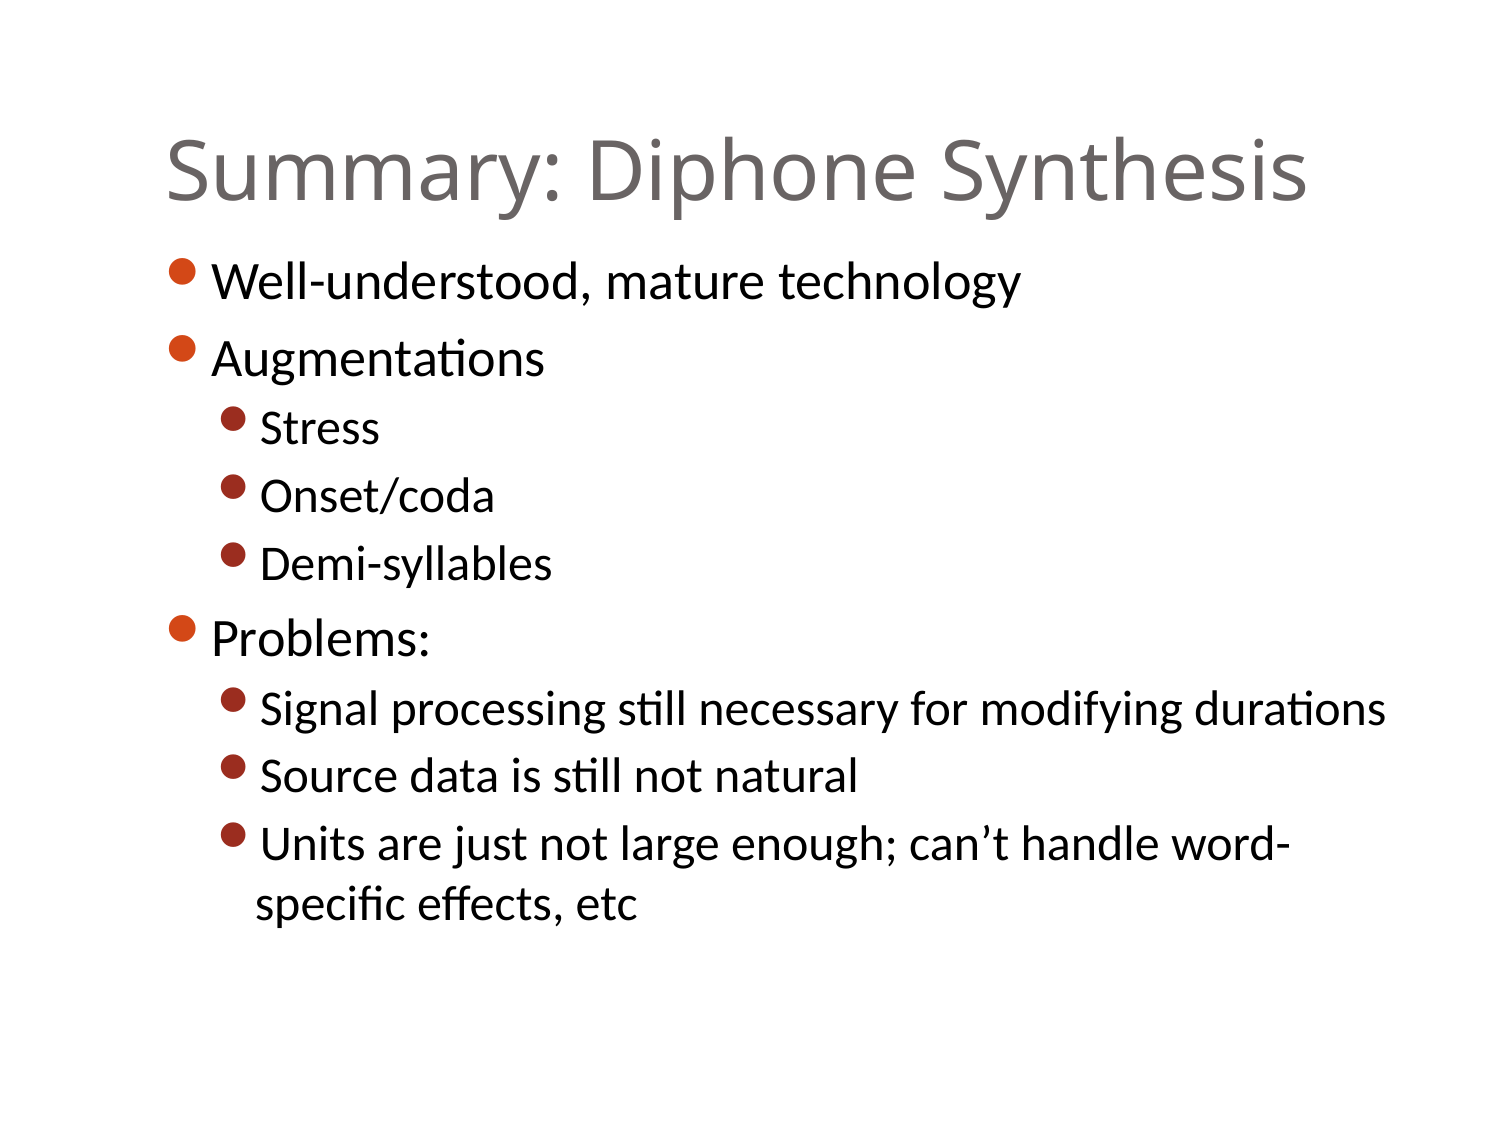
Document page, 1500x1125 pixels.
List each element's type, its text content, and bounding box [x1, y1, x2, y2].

title Summary: Diphone Synthesis [149, 44, 1426, 233]
list Well-understood, mature technology Augmentations Stress Onset/coda Demi-syllables Problems: Signal processing still necessary for modifying durations Source data is still not natural Units are just not large enough; can’t handle word-specific effects, etc [149, 237, 1426, 988]
